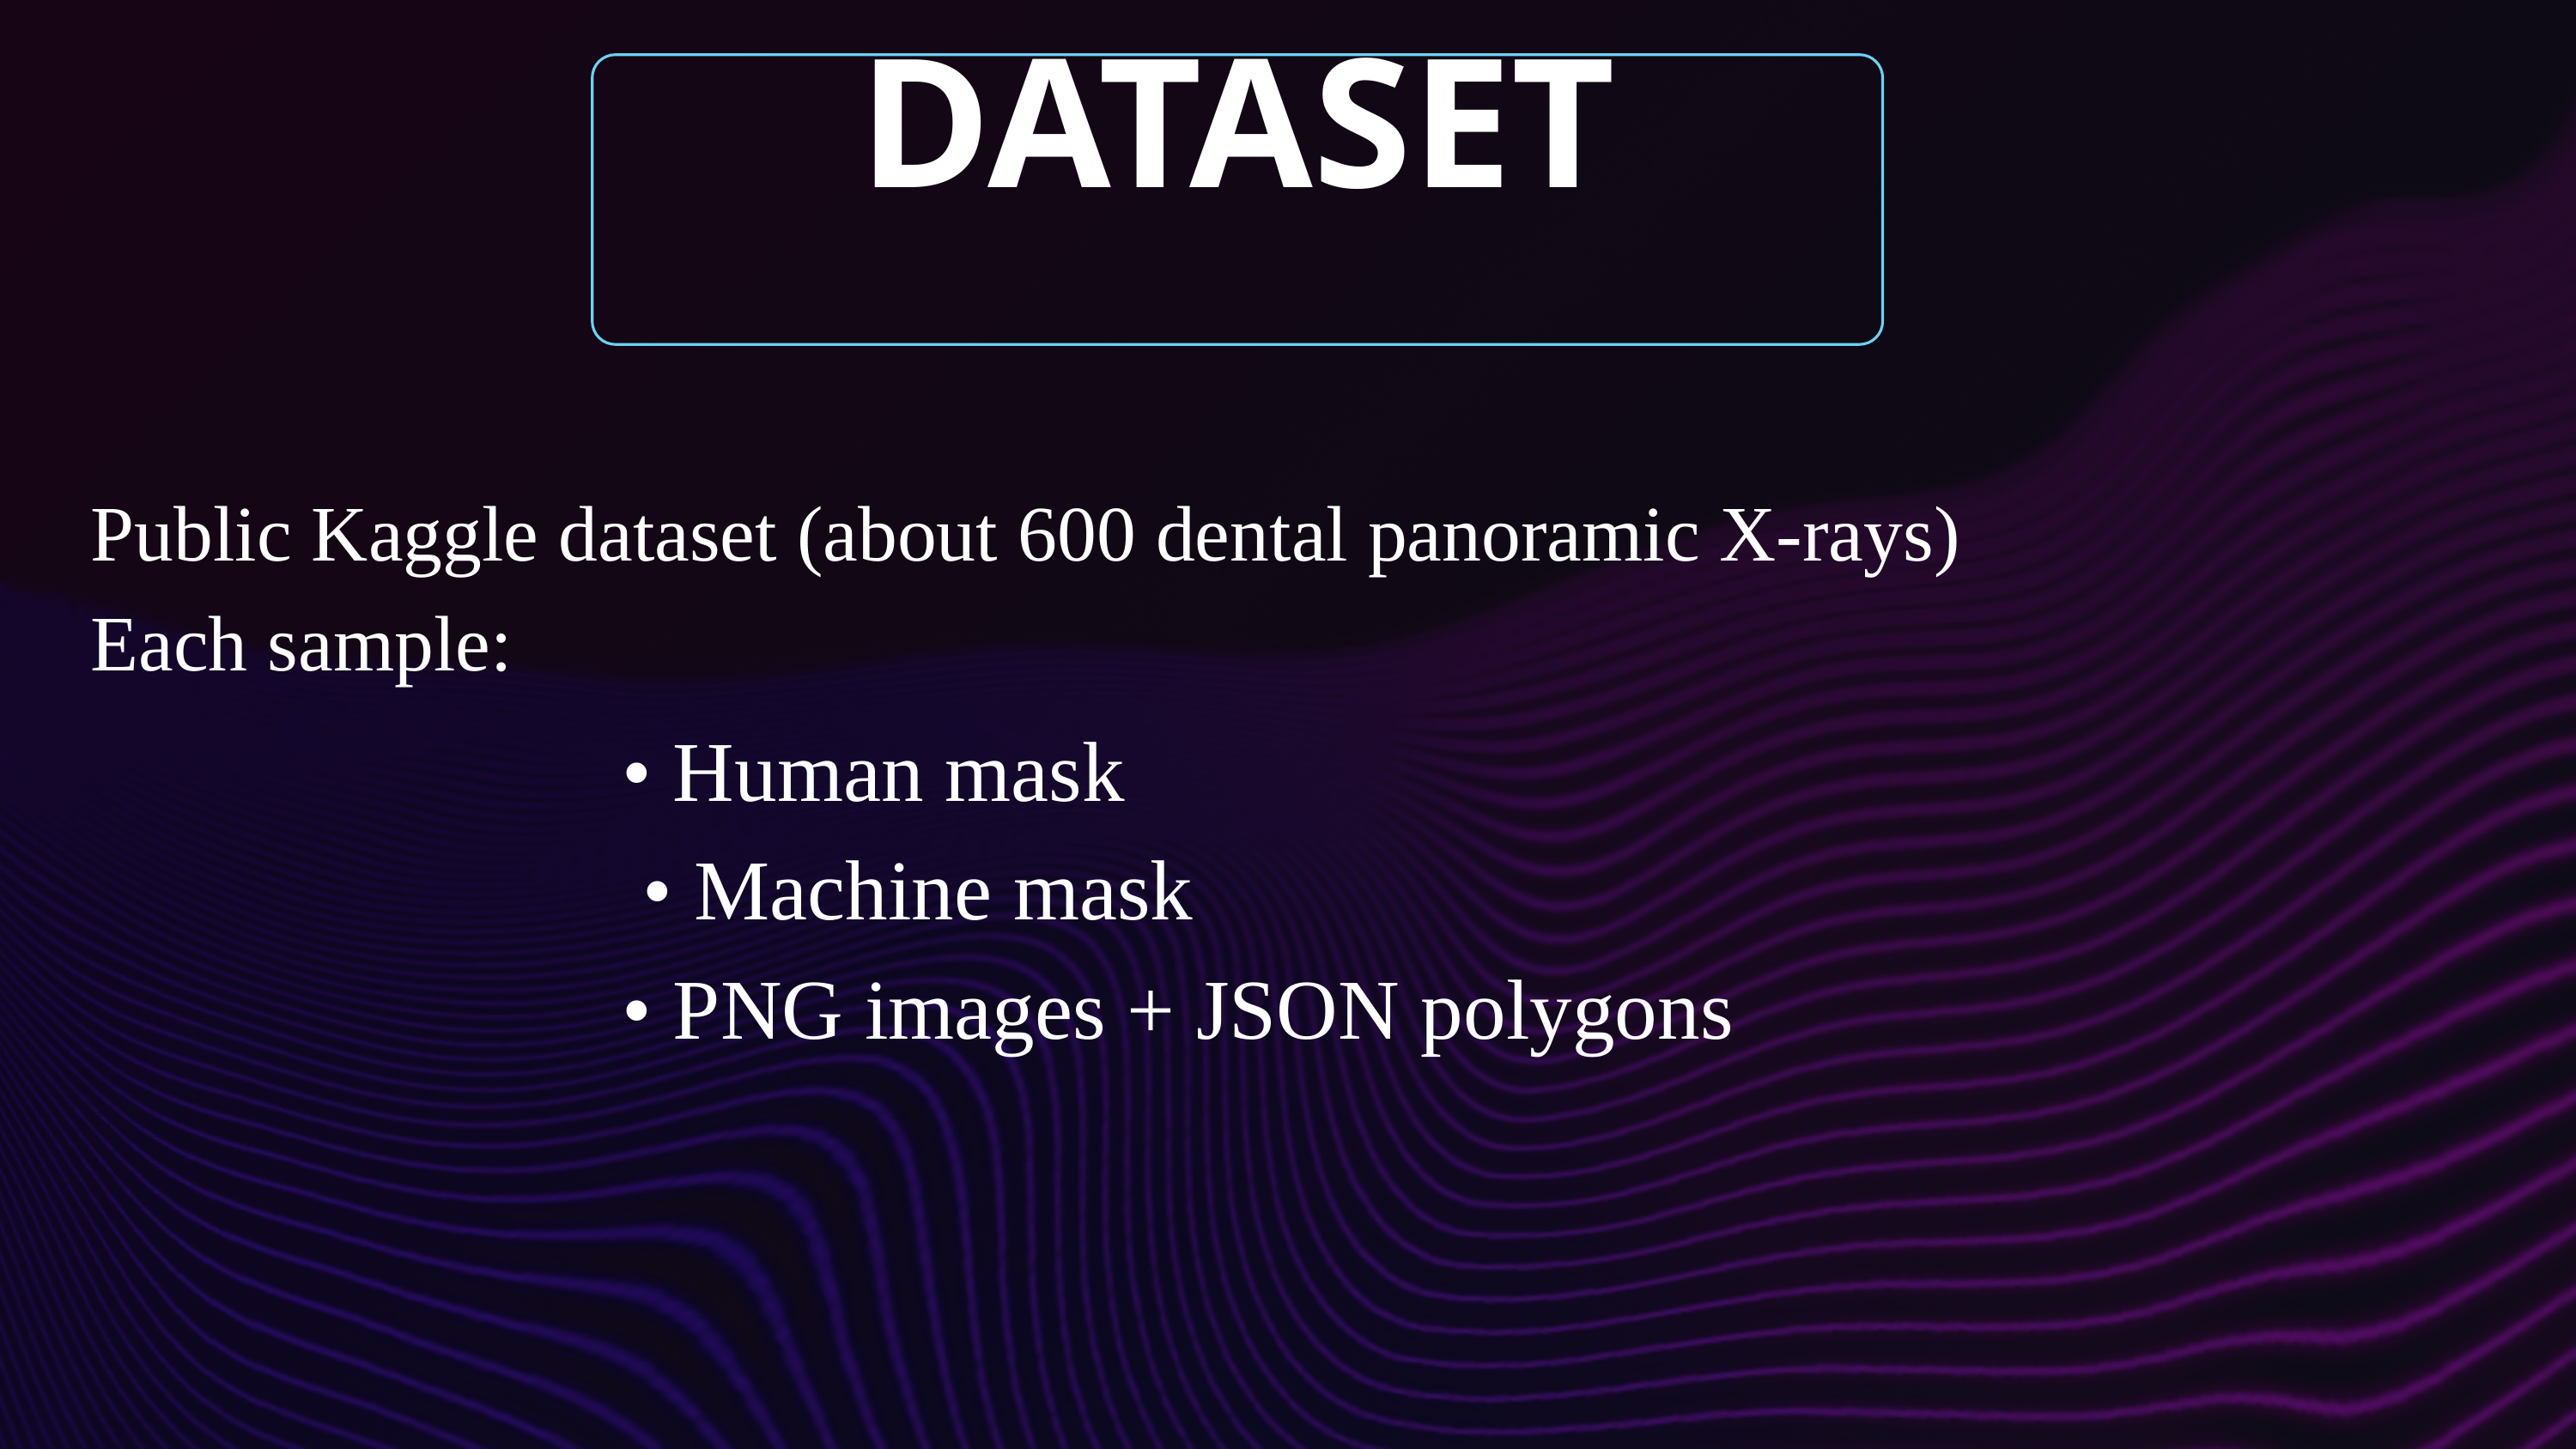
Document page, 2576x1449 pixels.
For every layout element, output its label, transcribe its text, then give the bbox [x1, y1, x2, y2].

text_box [592, 54, 1883, 345]
text_box [0, 0, 2576, 1449]
text_box Public Kaggle dataset (about 600 dental panoramic X-rays) Each sample: [90, 372, 2062, 891]
text_box • Human mask • Machine mask • PNG images + JSON polygons [622, 699, 1954, 1176]
